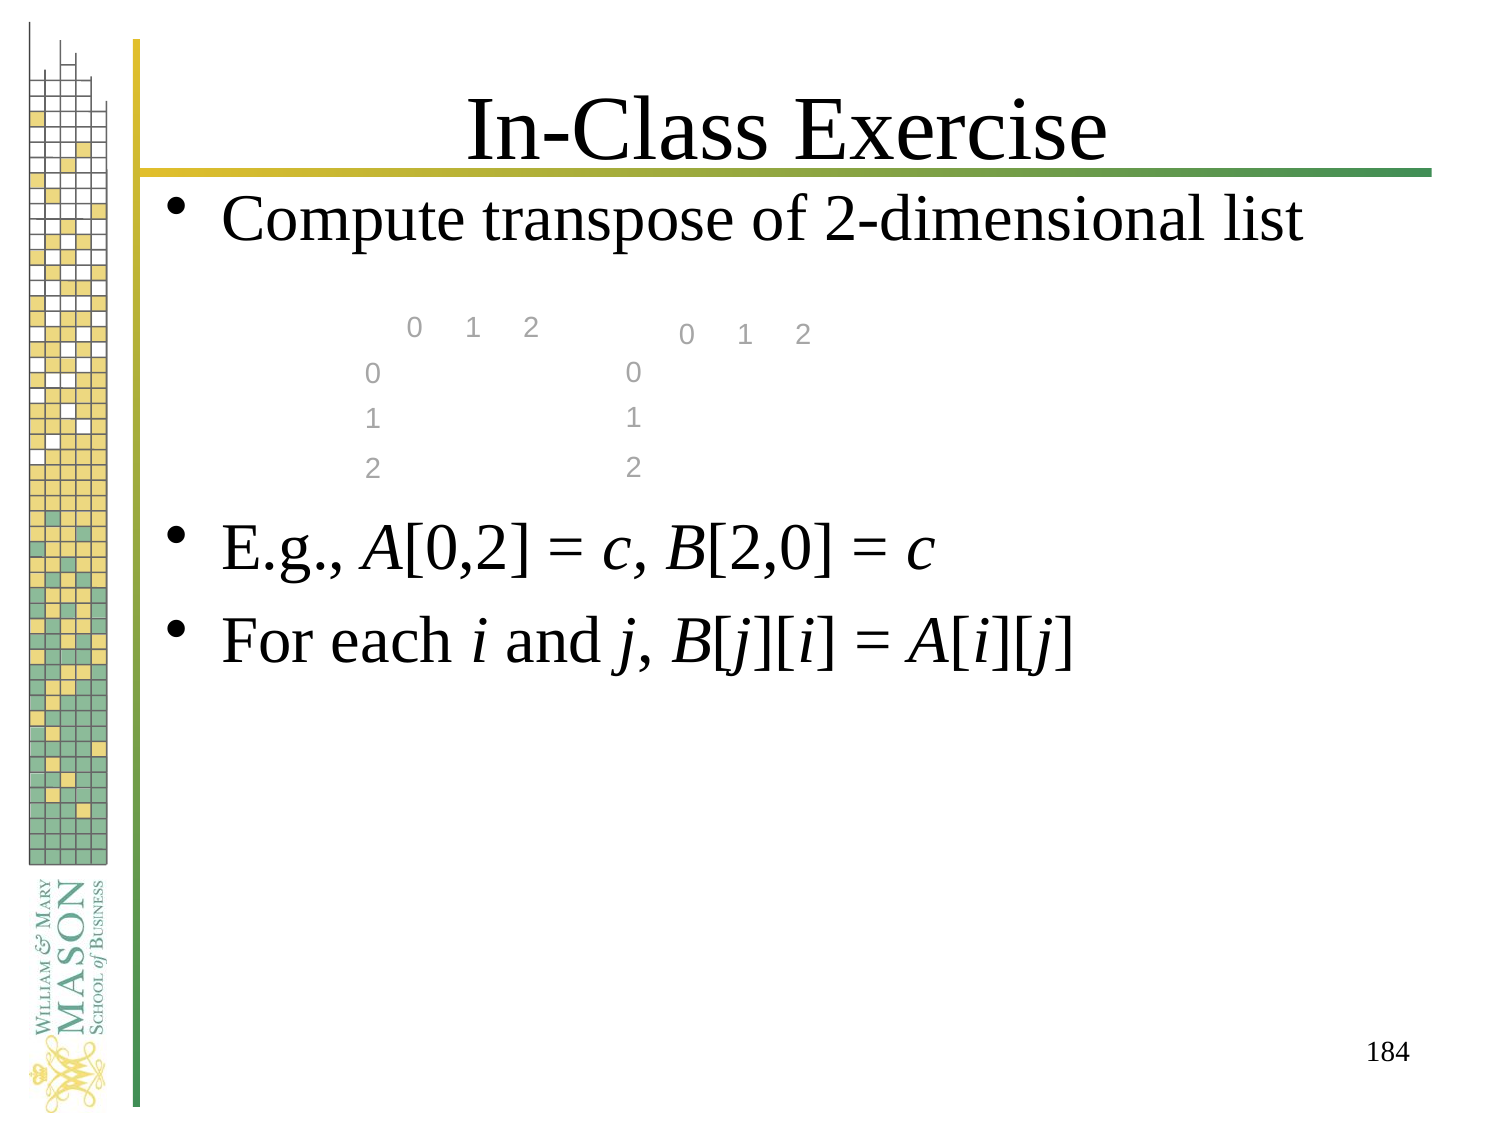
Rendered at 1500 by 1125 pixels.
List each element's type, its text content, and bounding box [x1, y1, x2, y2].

list Compute transpose of 2-dimensional list E.g., A[0,2] = c, B[2,0] = c For each i and j, B[j][i] = A[i][j] [150, 166, 1425, 934]
slide_number 184 [1048, 1024, 1426, 1103]
text_box 2 [508, 301, 555, 351]
text_box 2 [610, 440, 657, 491]
text_box 0 [350, 347, 396, 391]
text_box 0 [664, 307, 710, 358]
text_box 2 [350, 442, 396, 493]
slide_number 70 [29, 879, 107, 1113]
text_box 2 [780, 307, 827, 358]
text_box 0 [391, 301, 438, 351]
text_box 0 [610, 345, 657, 390]
text_box 1 [610, 390, 657, 440]
text_box 1 [722, 307, 769, 358]
text_box 1 [450, 301, 497, 351]
title In-Class Exercise [150, 45, 1425, 166]
text_box 1 [350, 391, 396, 442]
